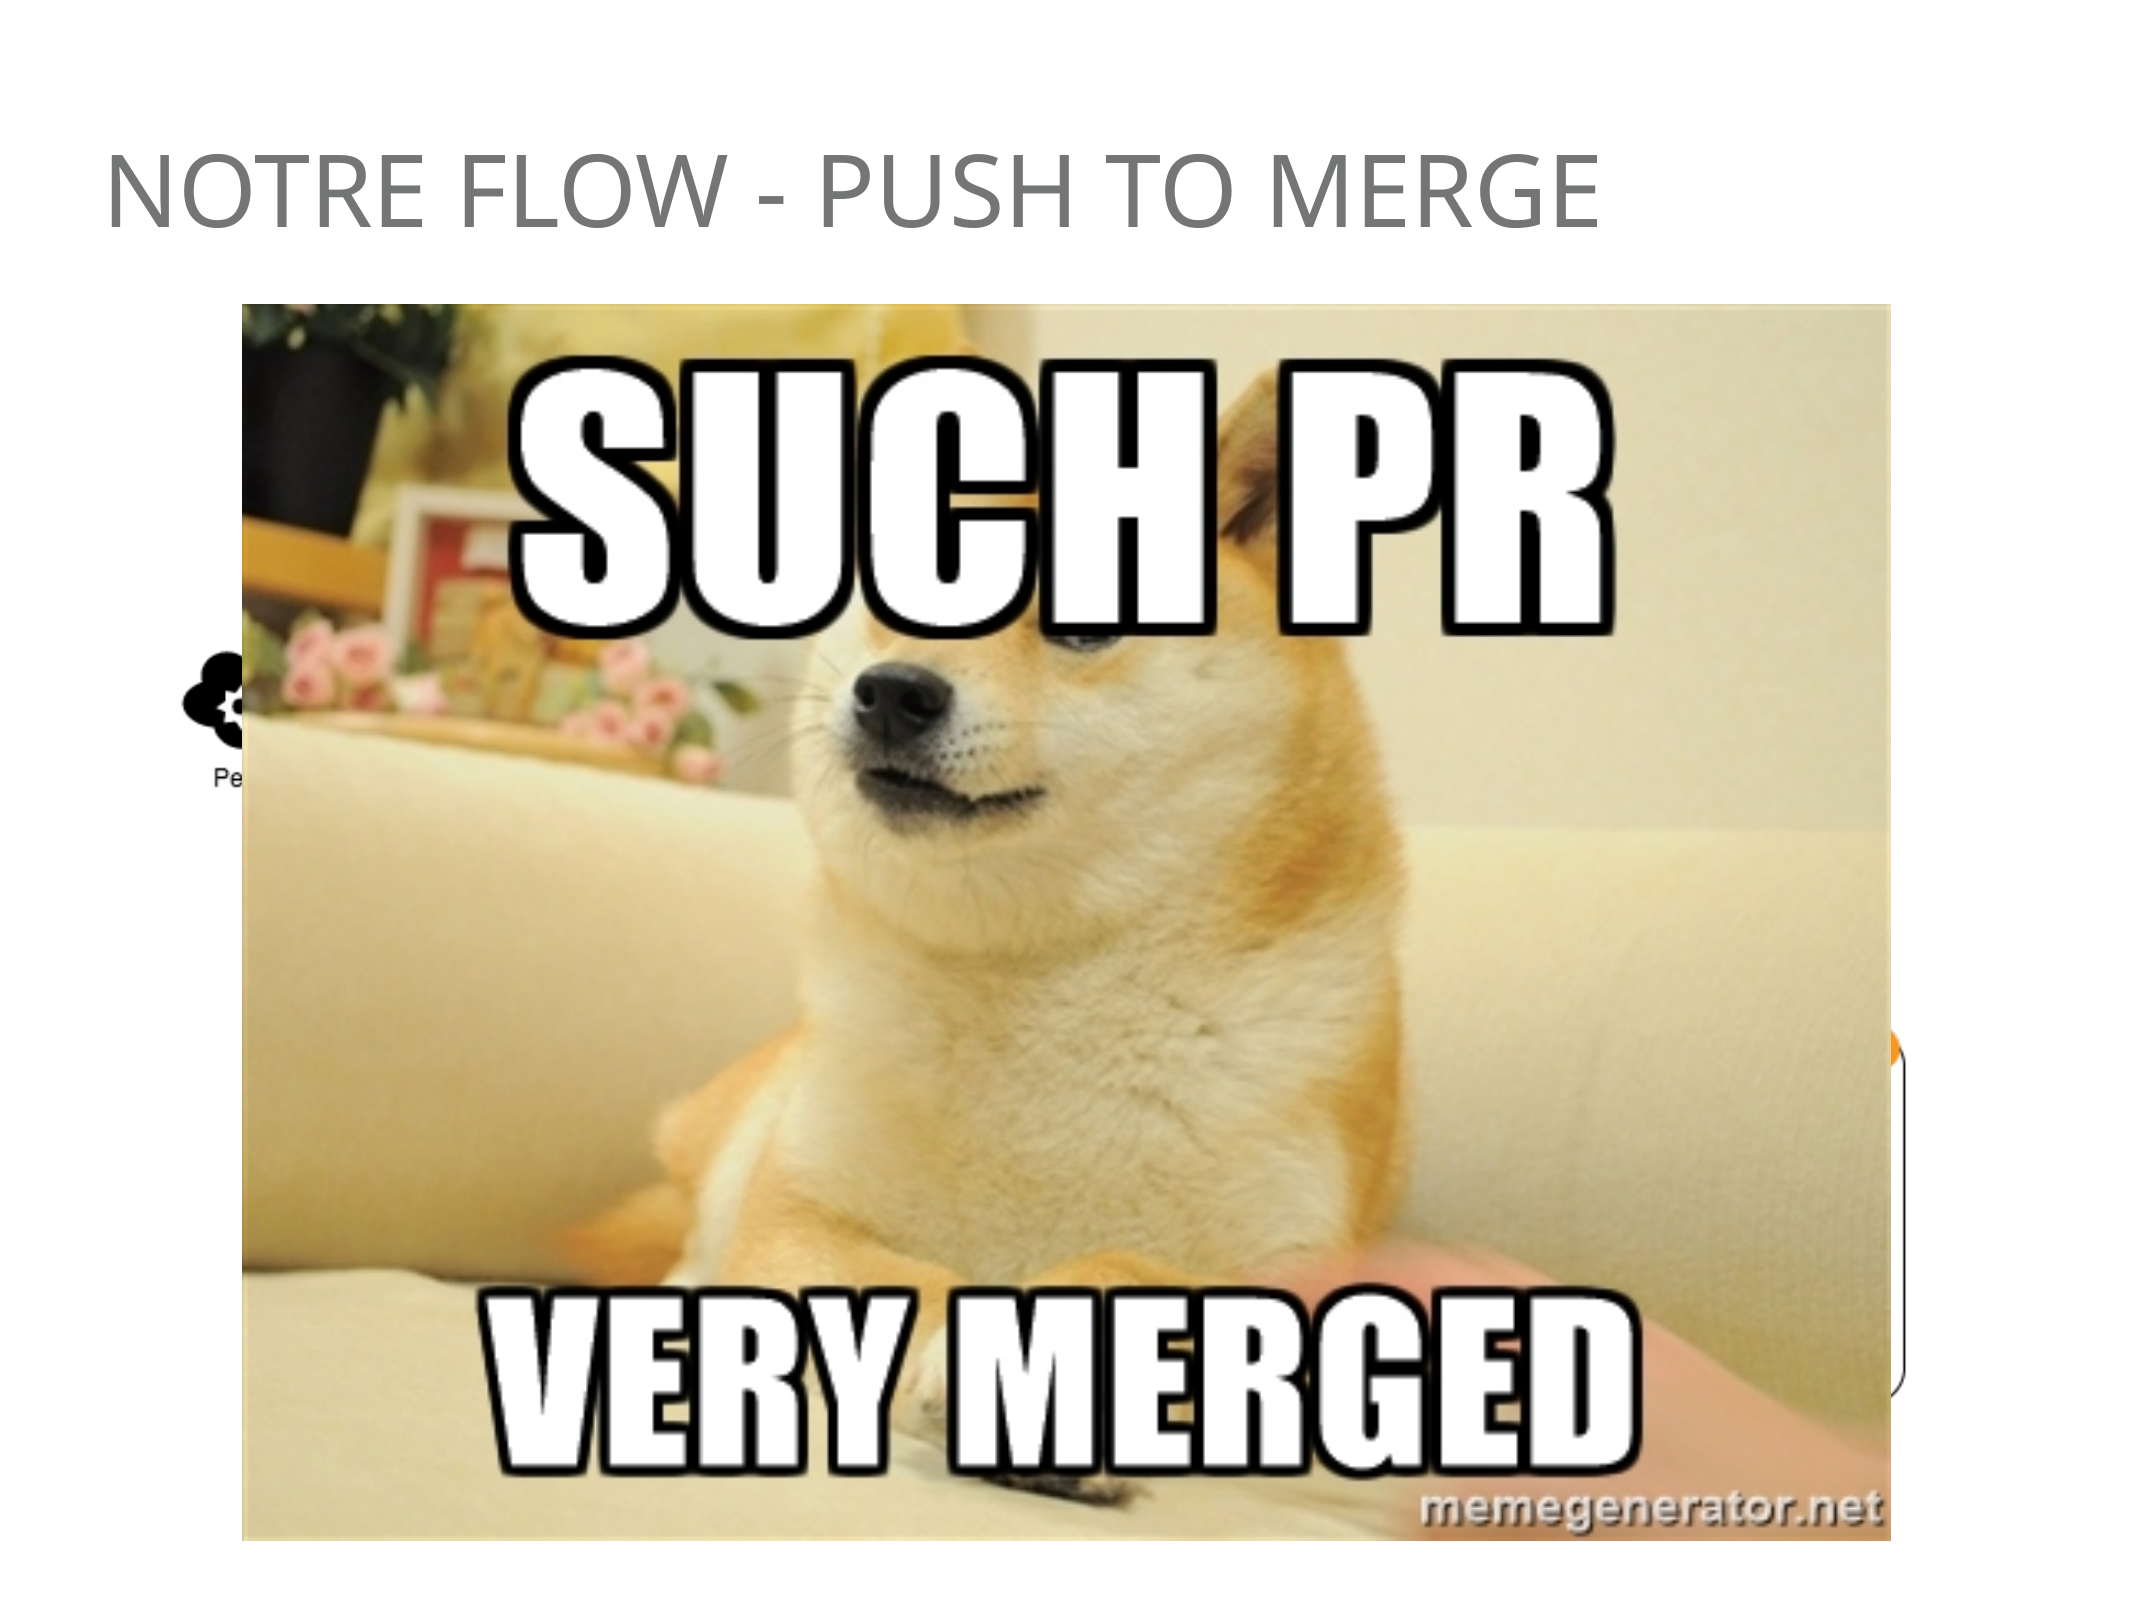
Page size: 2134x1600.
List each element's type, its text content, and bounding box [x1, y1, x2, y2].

picture [178, 304, 1908, 1542]
title Notre Flow - Push to merge [93, 118, 2041, 238]
